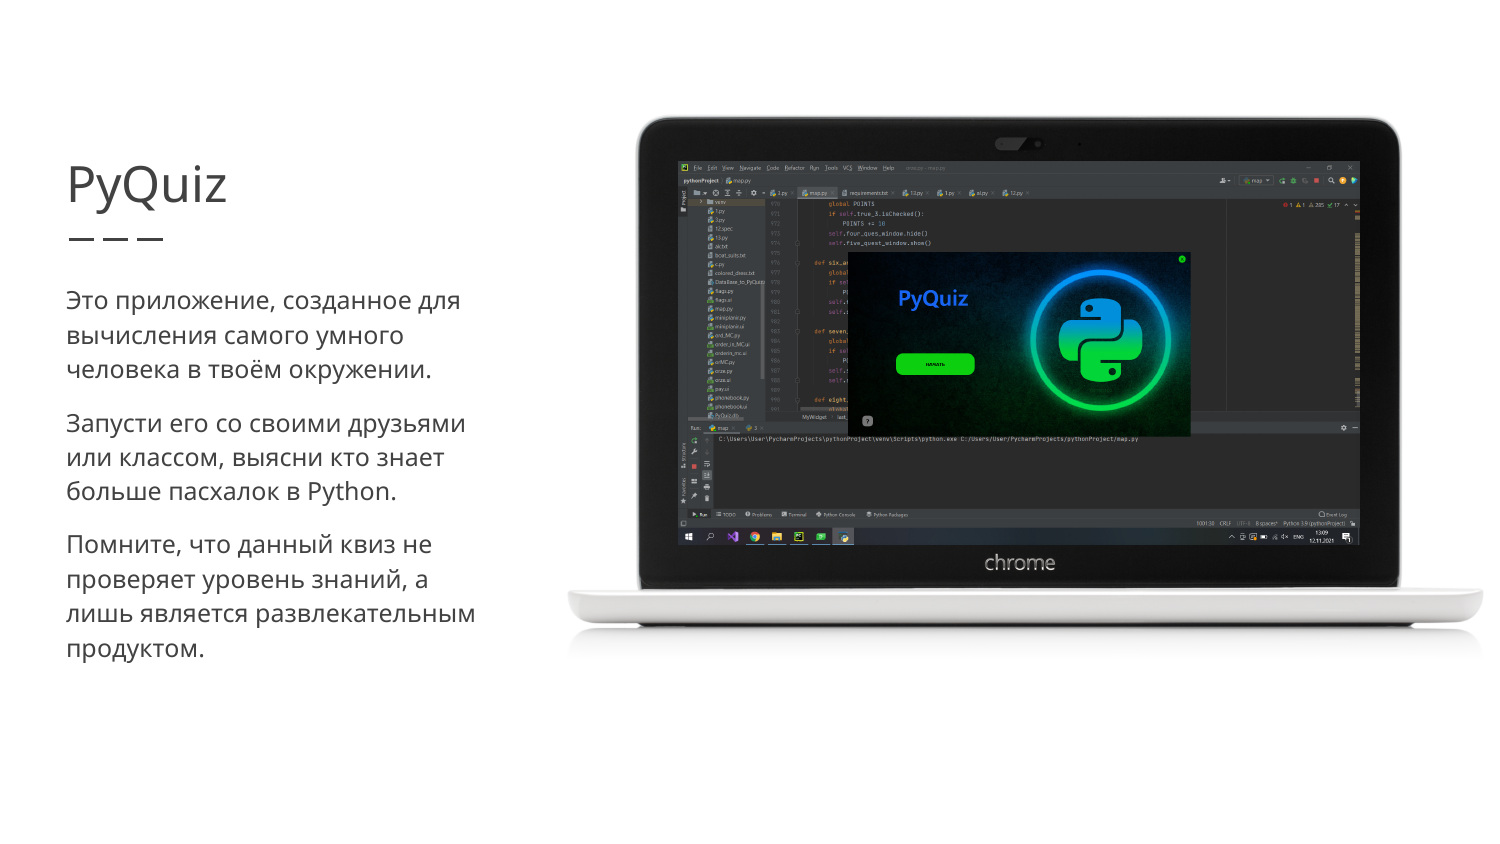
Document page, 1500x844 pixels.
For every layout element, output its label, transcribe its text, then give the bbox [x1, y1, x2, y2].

picture [566, 114, 1484, 659]
title PyQuiz [51, 103, 512, 228]
list Это приложение, созданное для вычисления самого умного человека в твоём окружении. Запусти его со своими друзьями или классом, выясни кто знает больше пасхалок в Python. Помните, что данный квиз не проверяет уровень знаний, а лишь является развлекательным продуктом. [51, 265, 512, 750]
